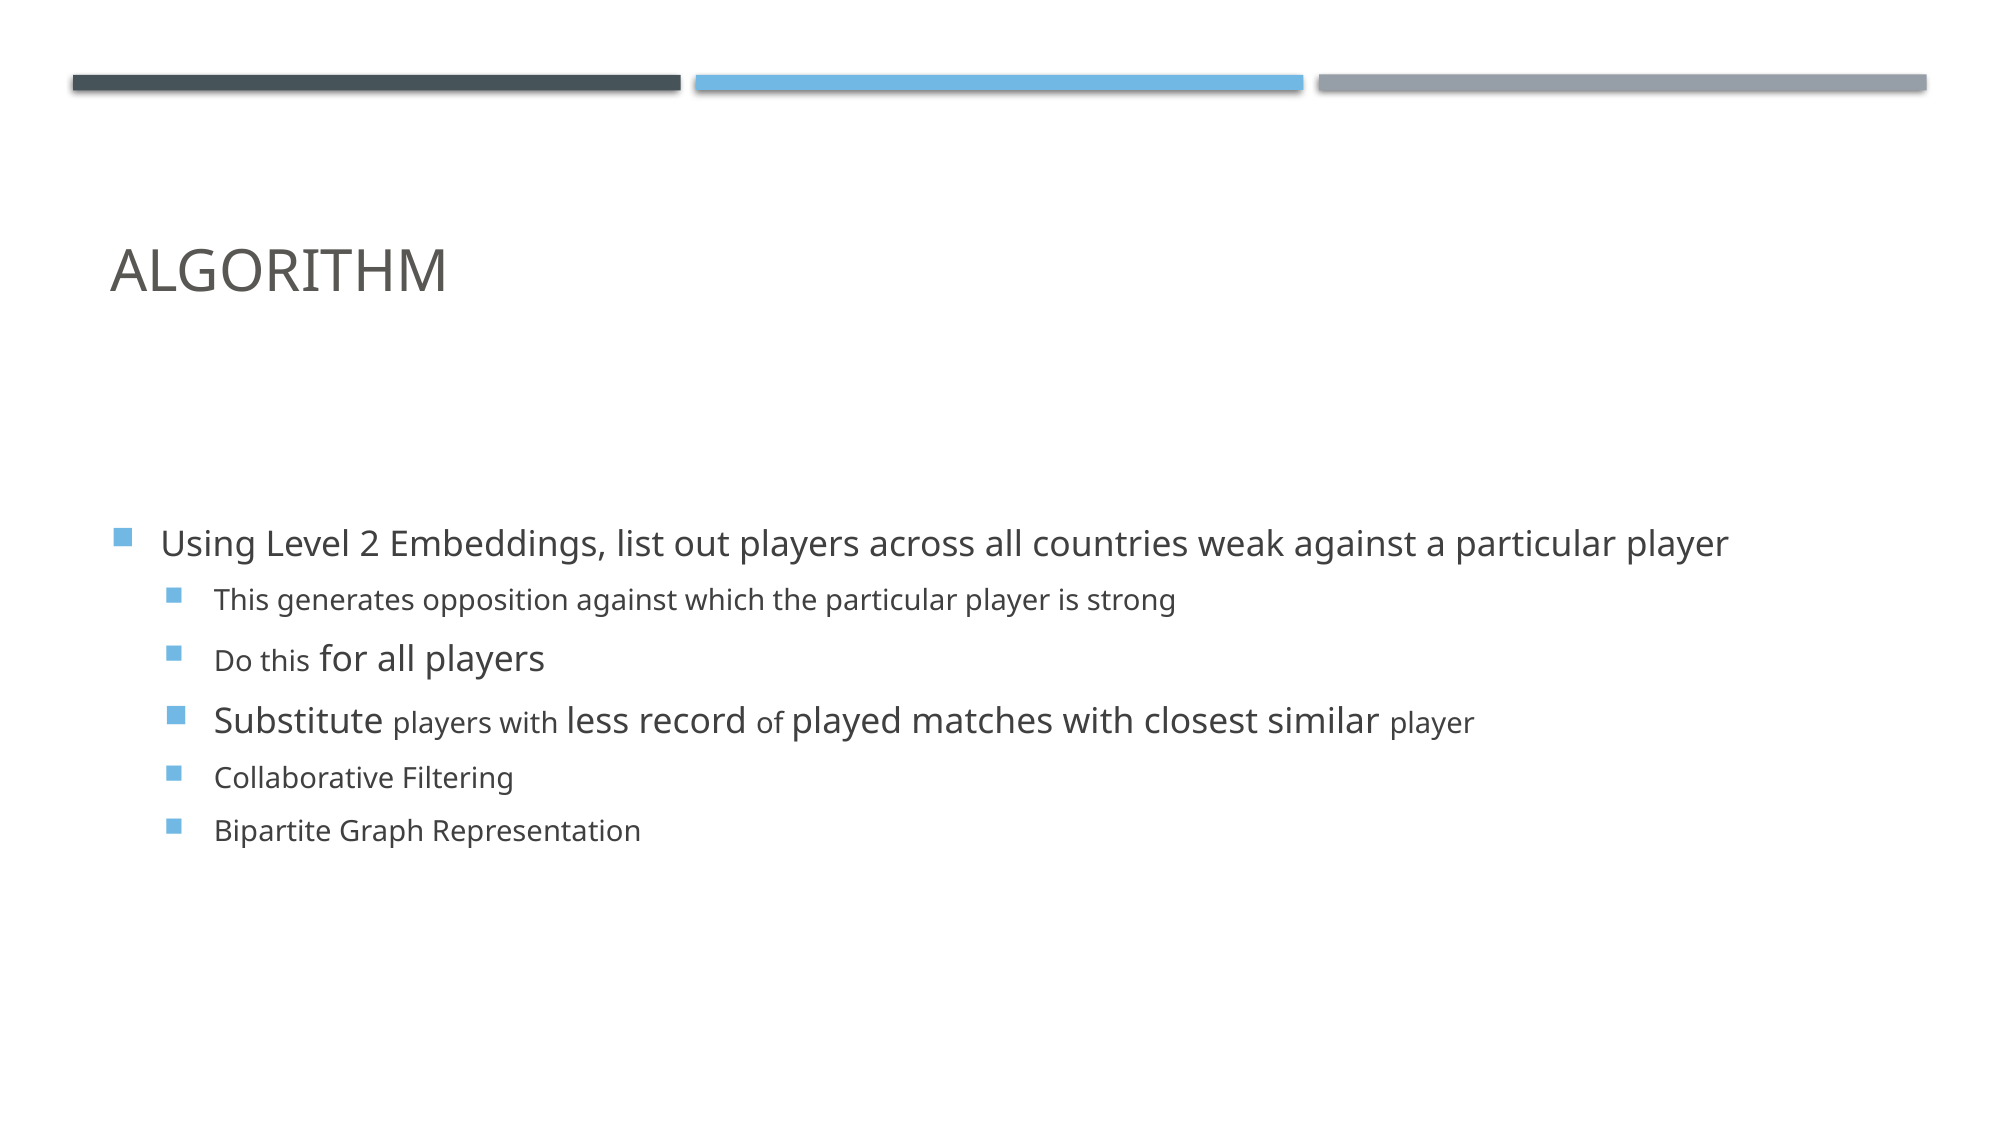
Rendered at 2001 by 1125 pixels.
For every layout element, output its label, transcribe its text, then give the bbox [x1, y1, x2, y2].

list Using Level 2 Embeddings, list out players across all countries weak against a particular player This generates opposition against which the particular player is strong Do this for all players Substitute players with less record of played matches with closest similar player Collaborative Filtering Bipartite Graph Representation [95, 383, 1905, 981]
title ALGORITHM [95, 115, 1905, 311]
